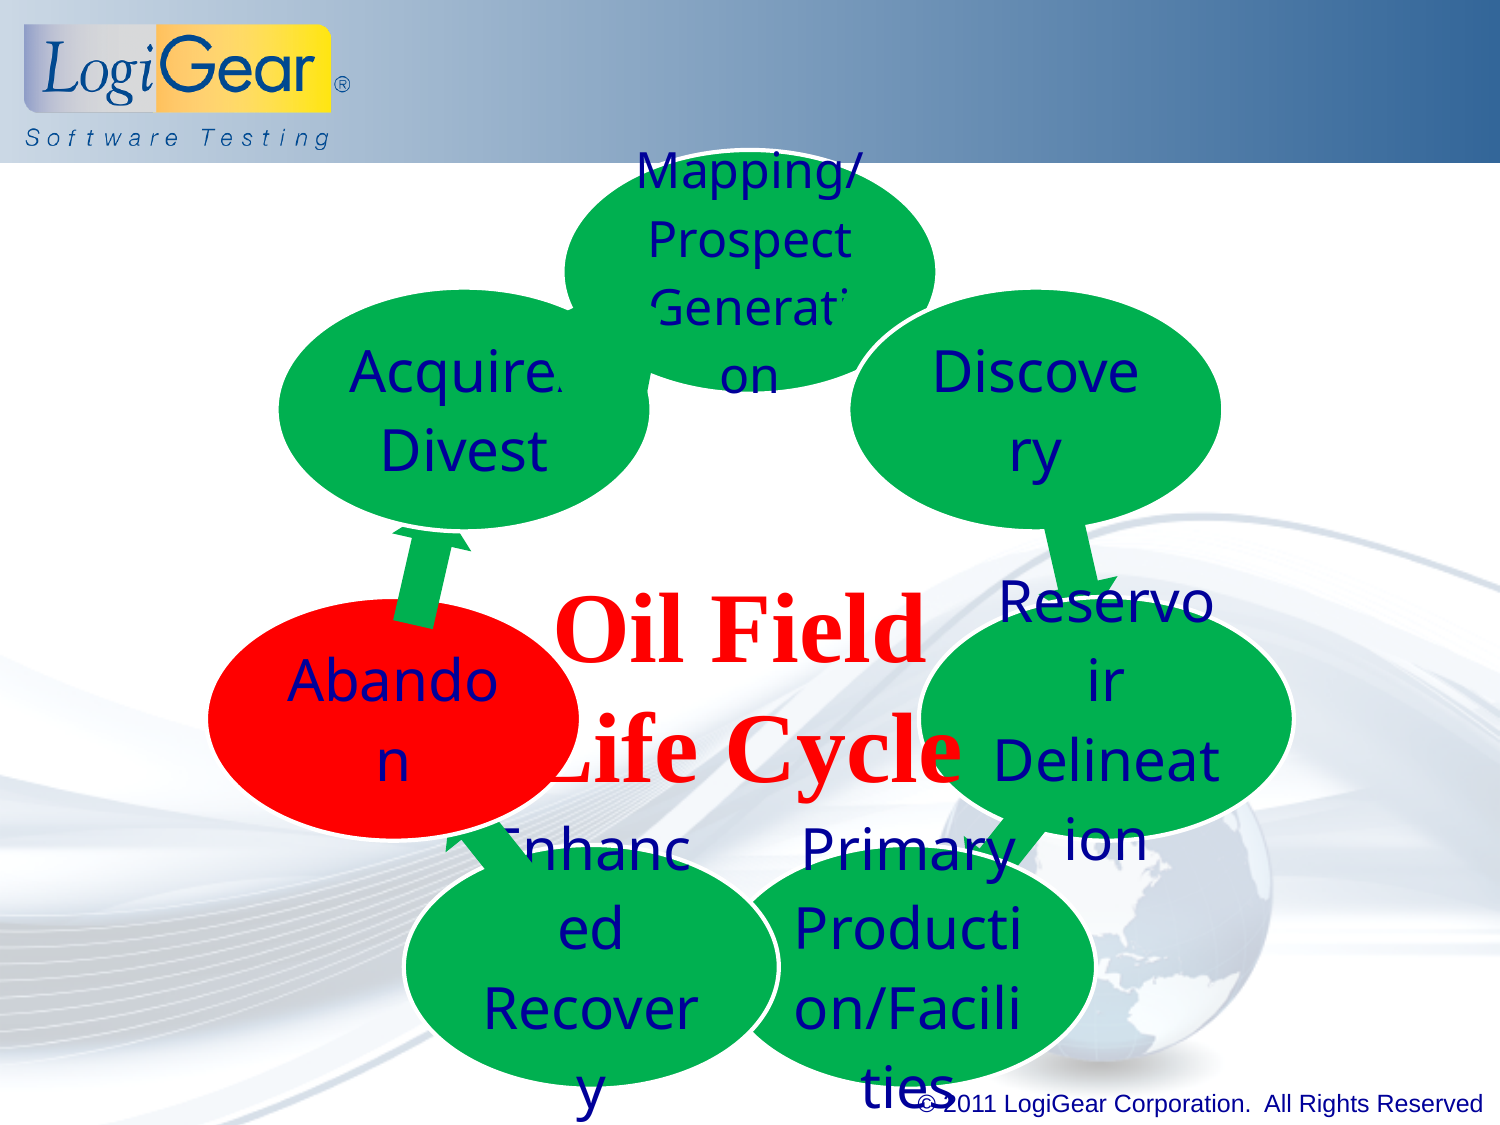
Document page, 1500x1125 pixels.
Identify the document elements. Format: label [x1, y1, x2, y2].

picture [24, 24, 350, 149]
text_box [0, 149, 1500, 1125]
